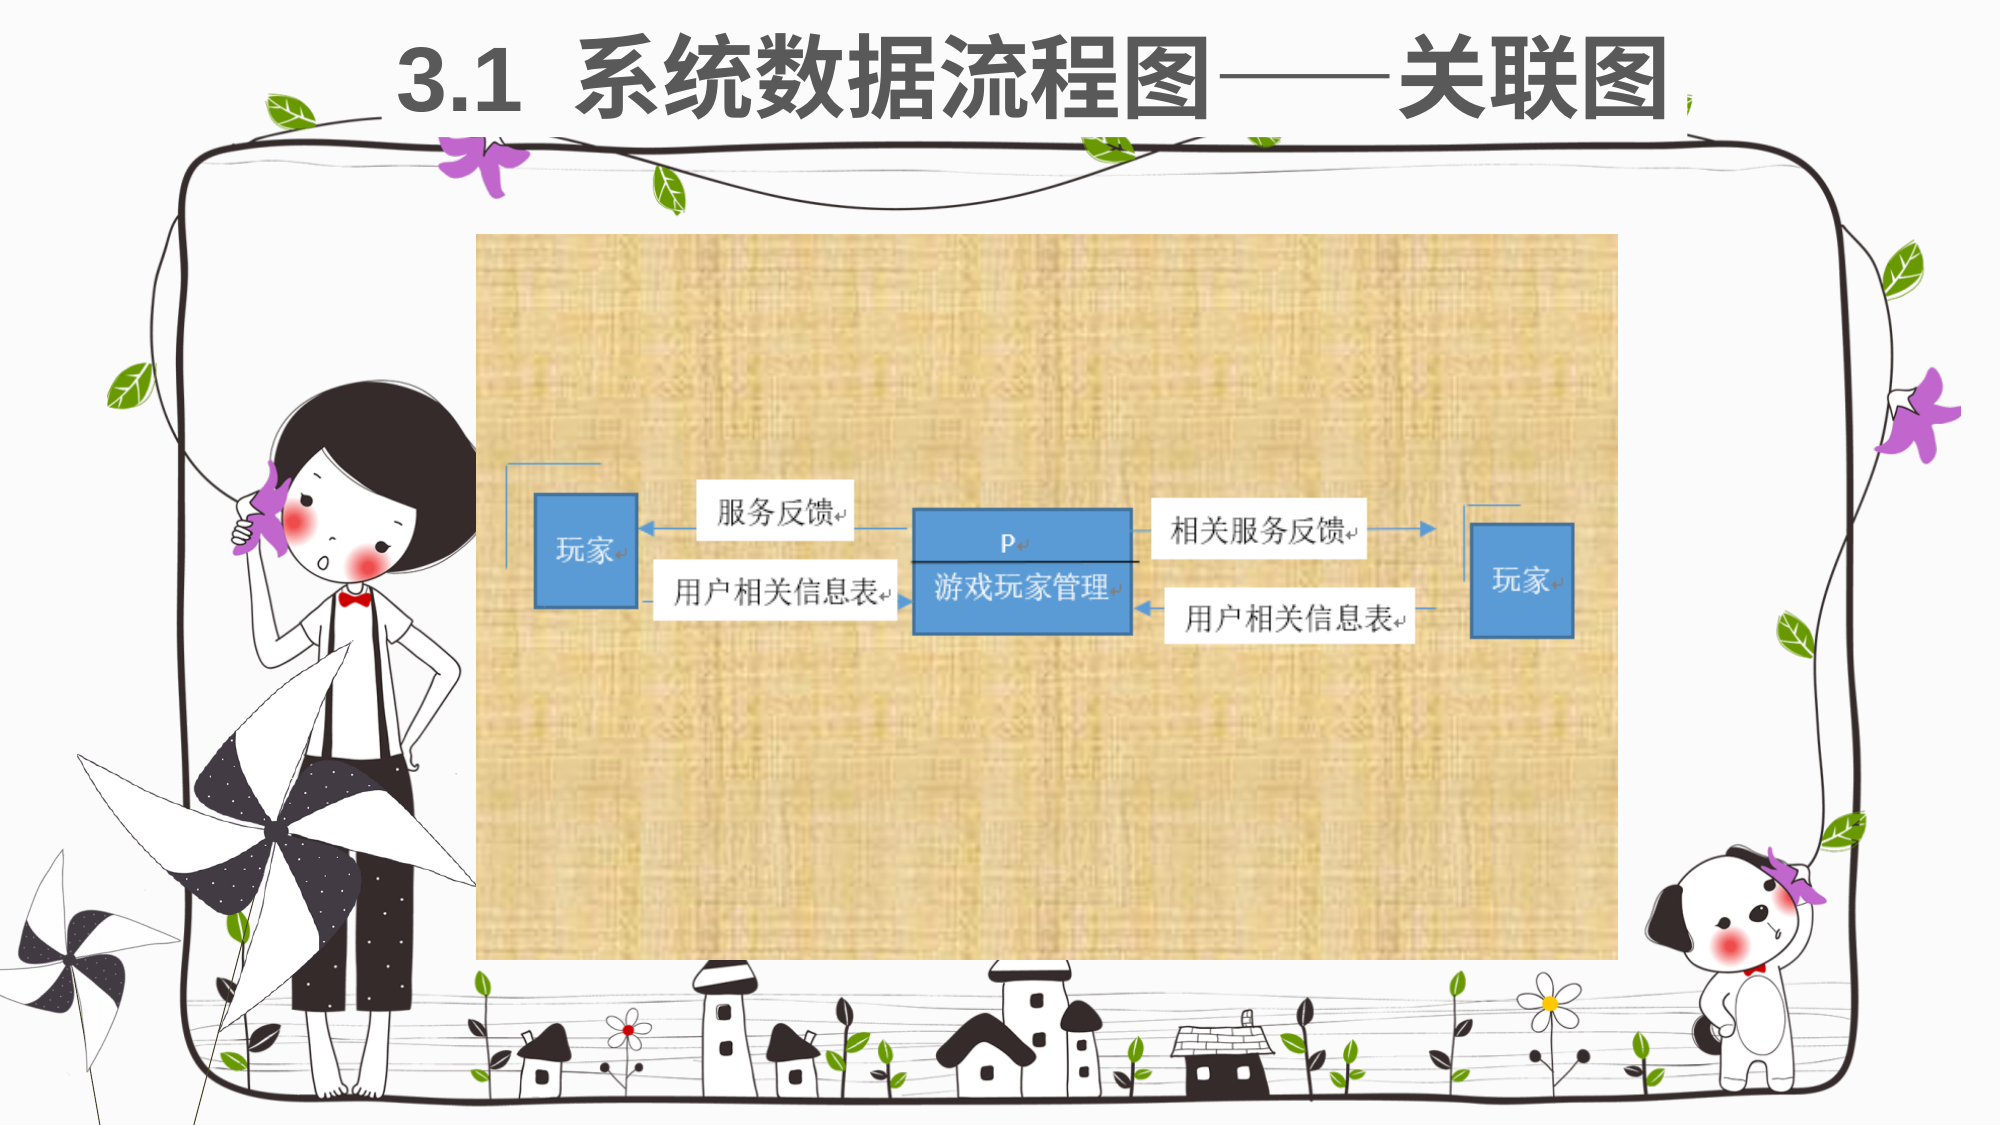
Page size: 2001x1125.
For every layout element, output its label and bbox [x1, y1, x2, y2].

picture [0, 0, 1961, 1125]
text_box [71, 1069, 102, 1125]
text_box [190, 1034, 272, 1125]
